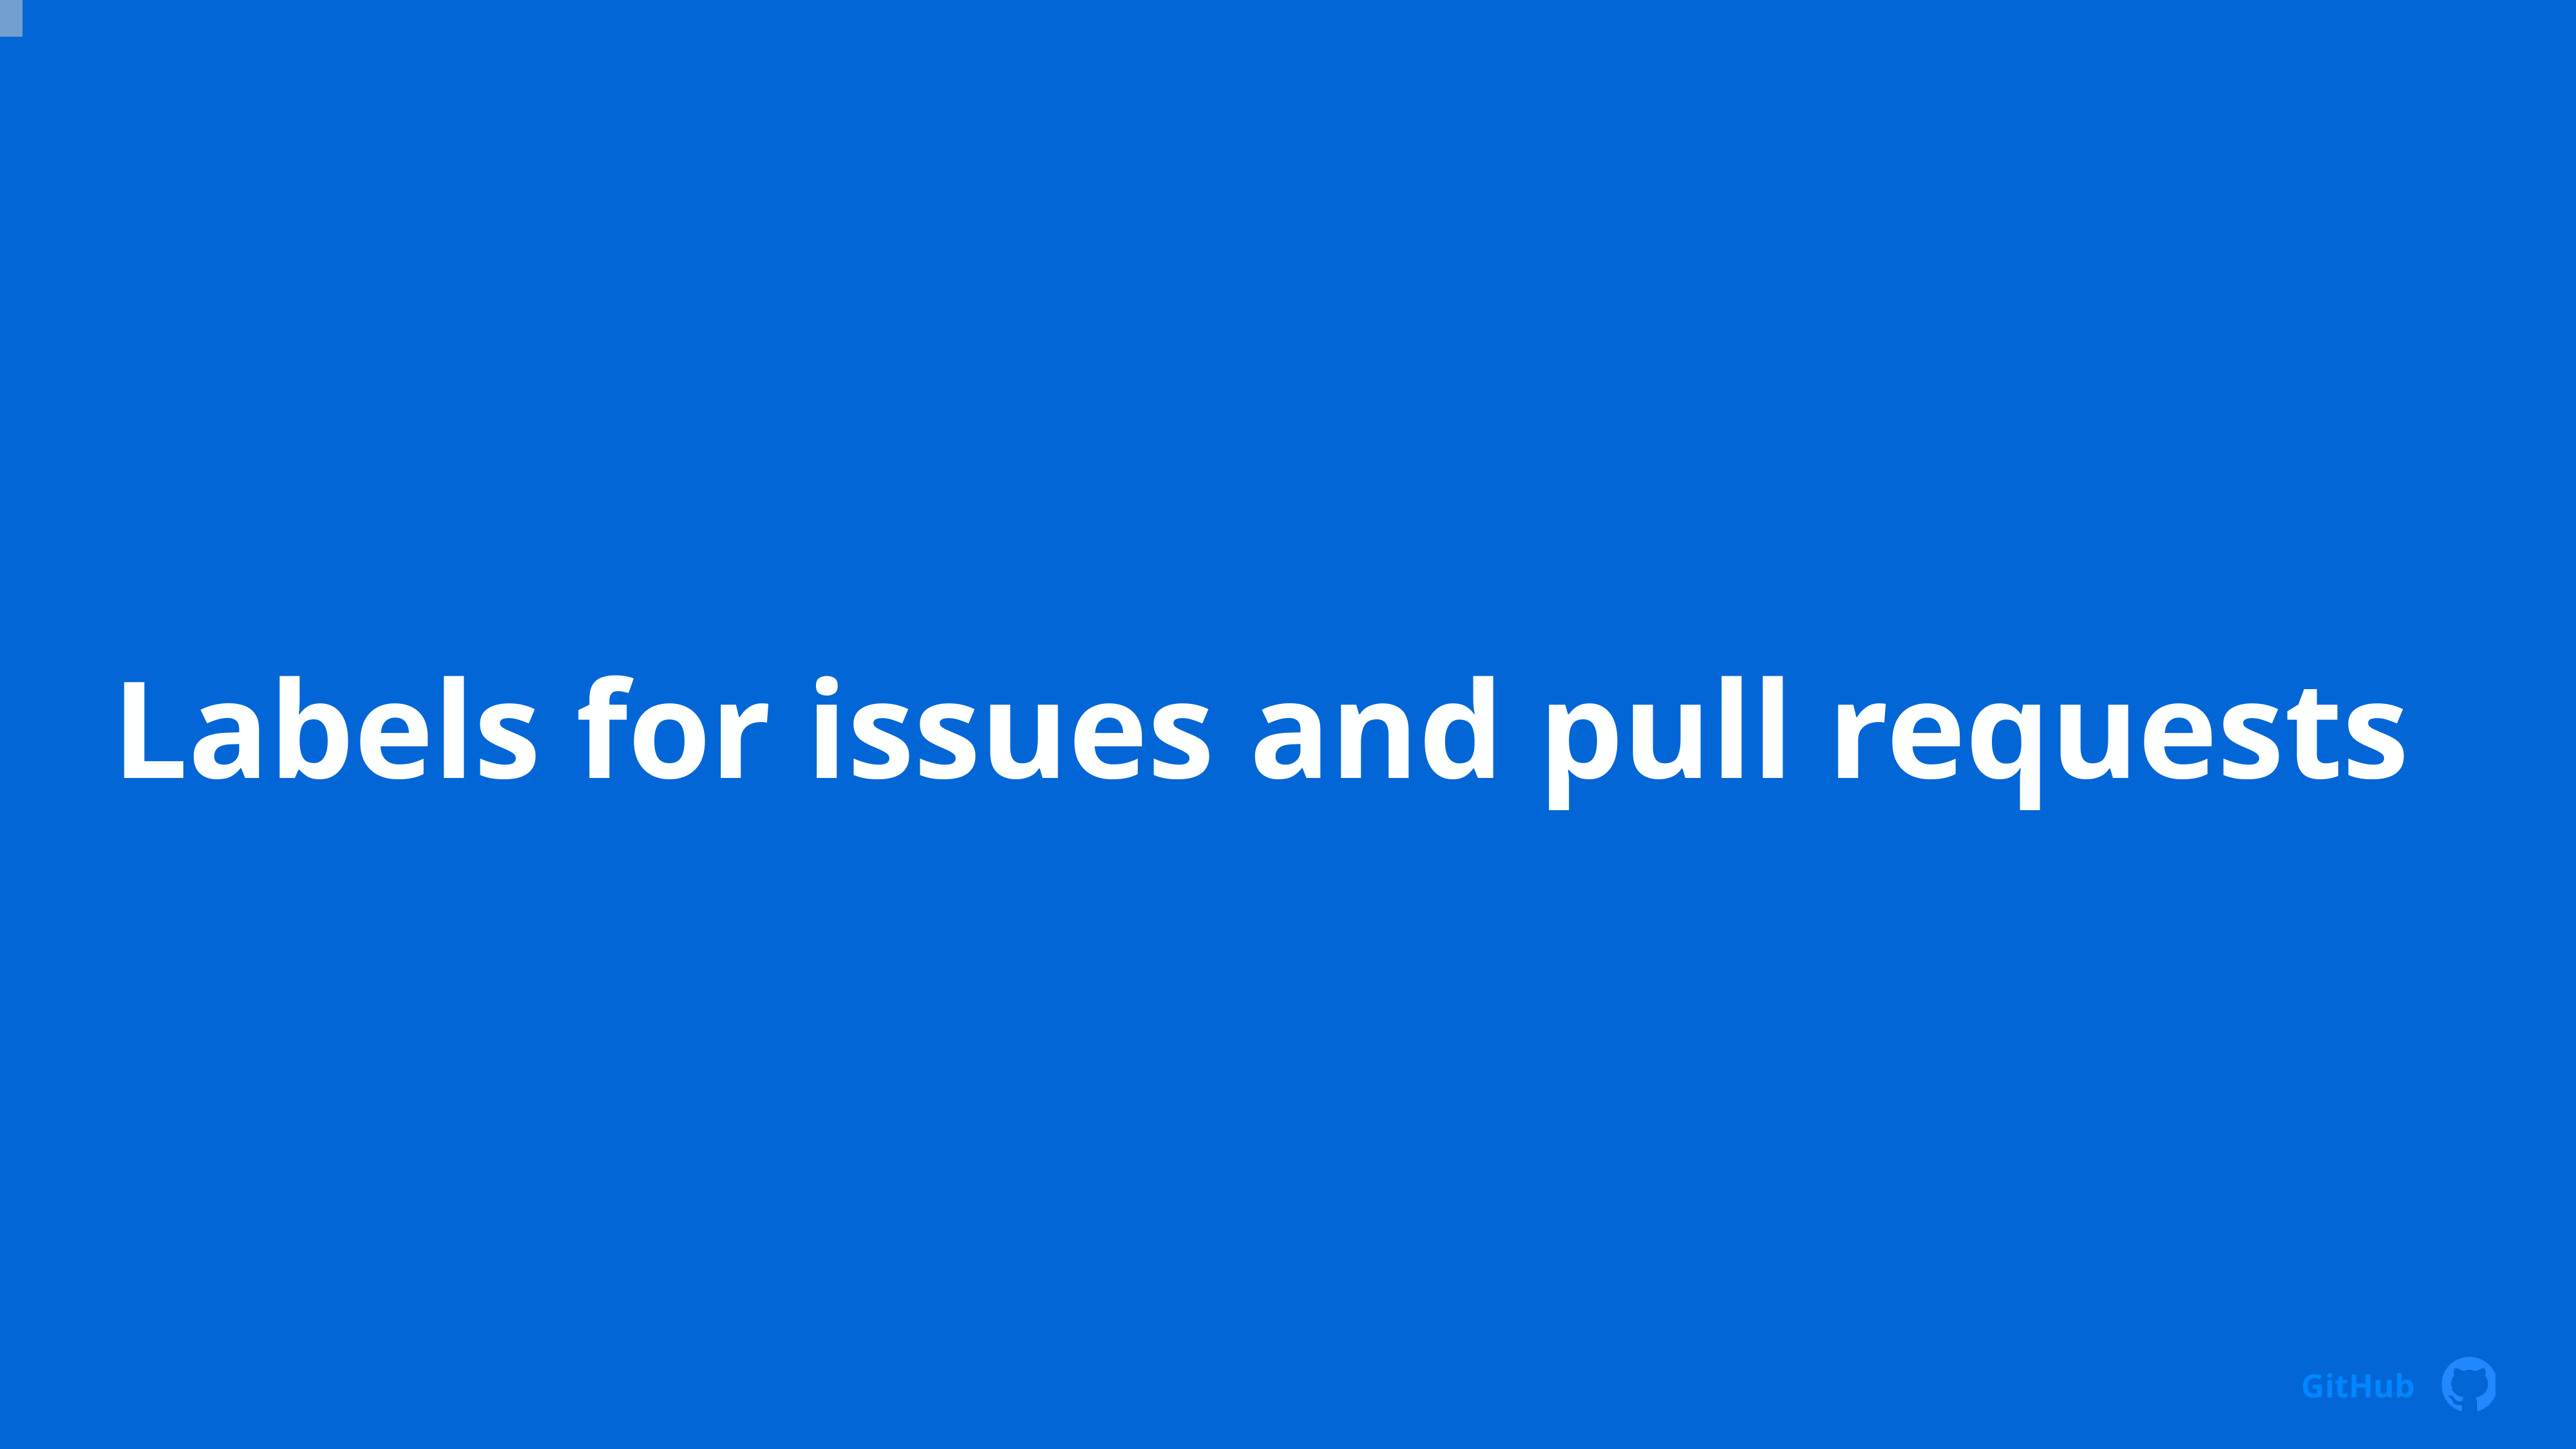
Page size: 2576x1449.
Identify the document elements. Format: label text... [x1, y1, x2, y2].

title Labels for issues and pull requests [107, 107, 2469, 1342]
footer GitHub [2273, 1361, 2425, 1414]
